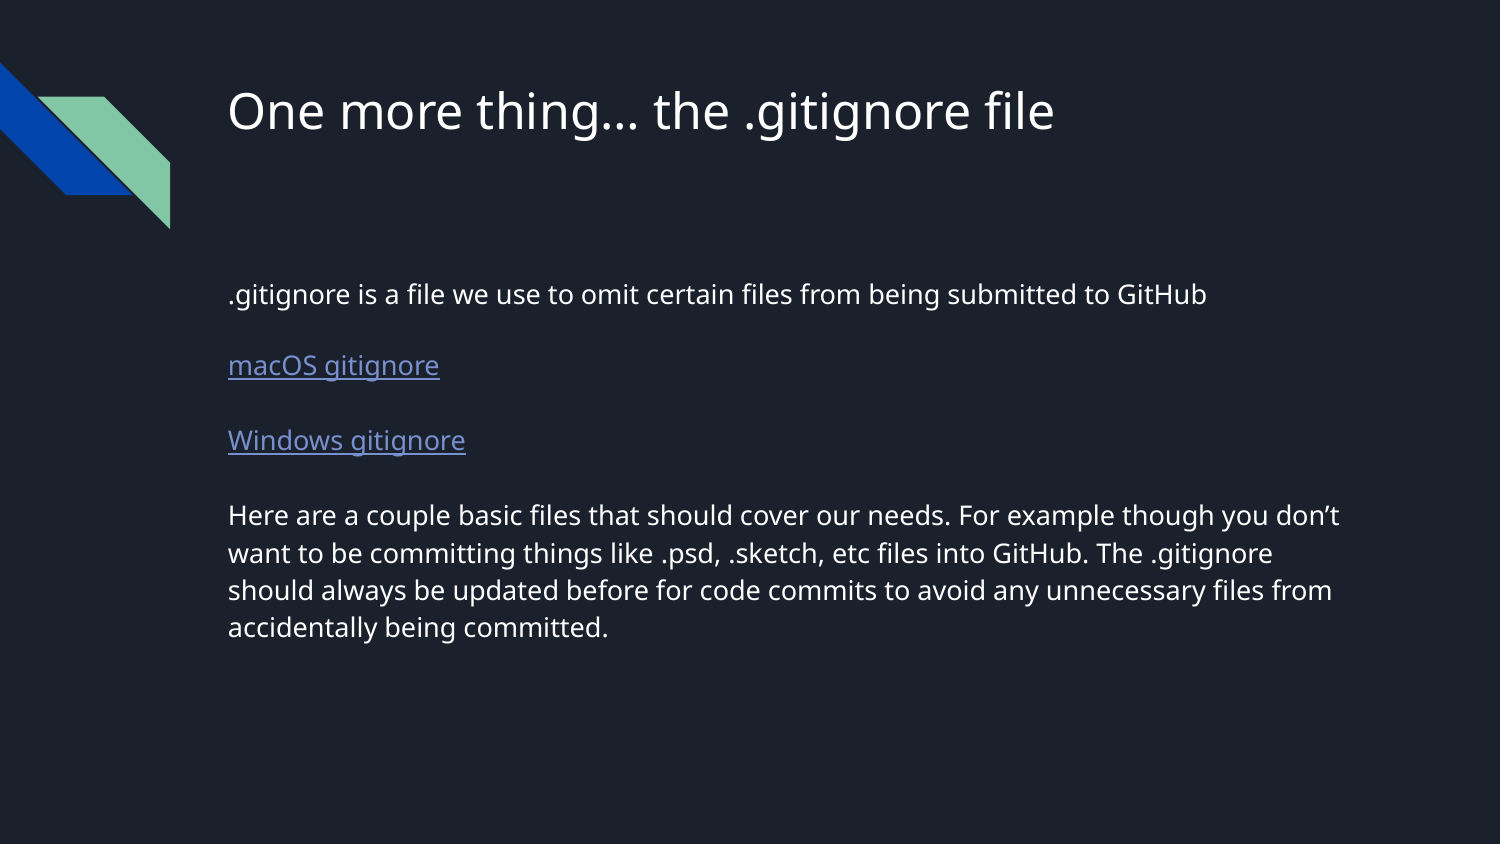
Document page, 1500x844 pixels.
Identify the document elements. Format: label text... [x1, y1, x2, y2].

title One more thing… the .gitignore file [212, 64, 1368, 215]
list .gitignore is a file we use to omit certain files from being submitted to GitHub macOS gitignore Windows gitignore Here are a couple basic files that should cover our needs. For example though you don’t want to be committing things like .psd, .sketch, etc files into GitHub. The .gitignore should always be updated before for code commits to avoid any unnecessary files from accidentally being committed. [212, 257, 1368, 735]
